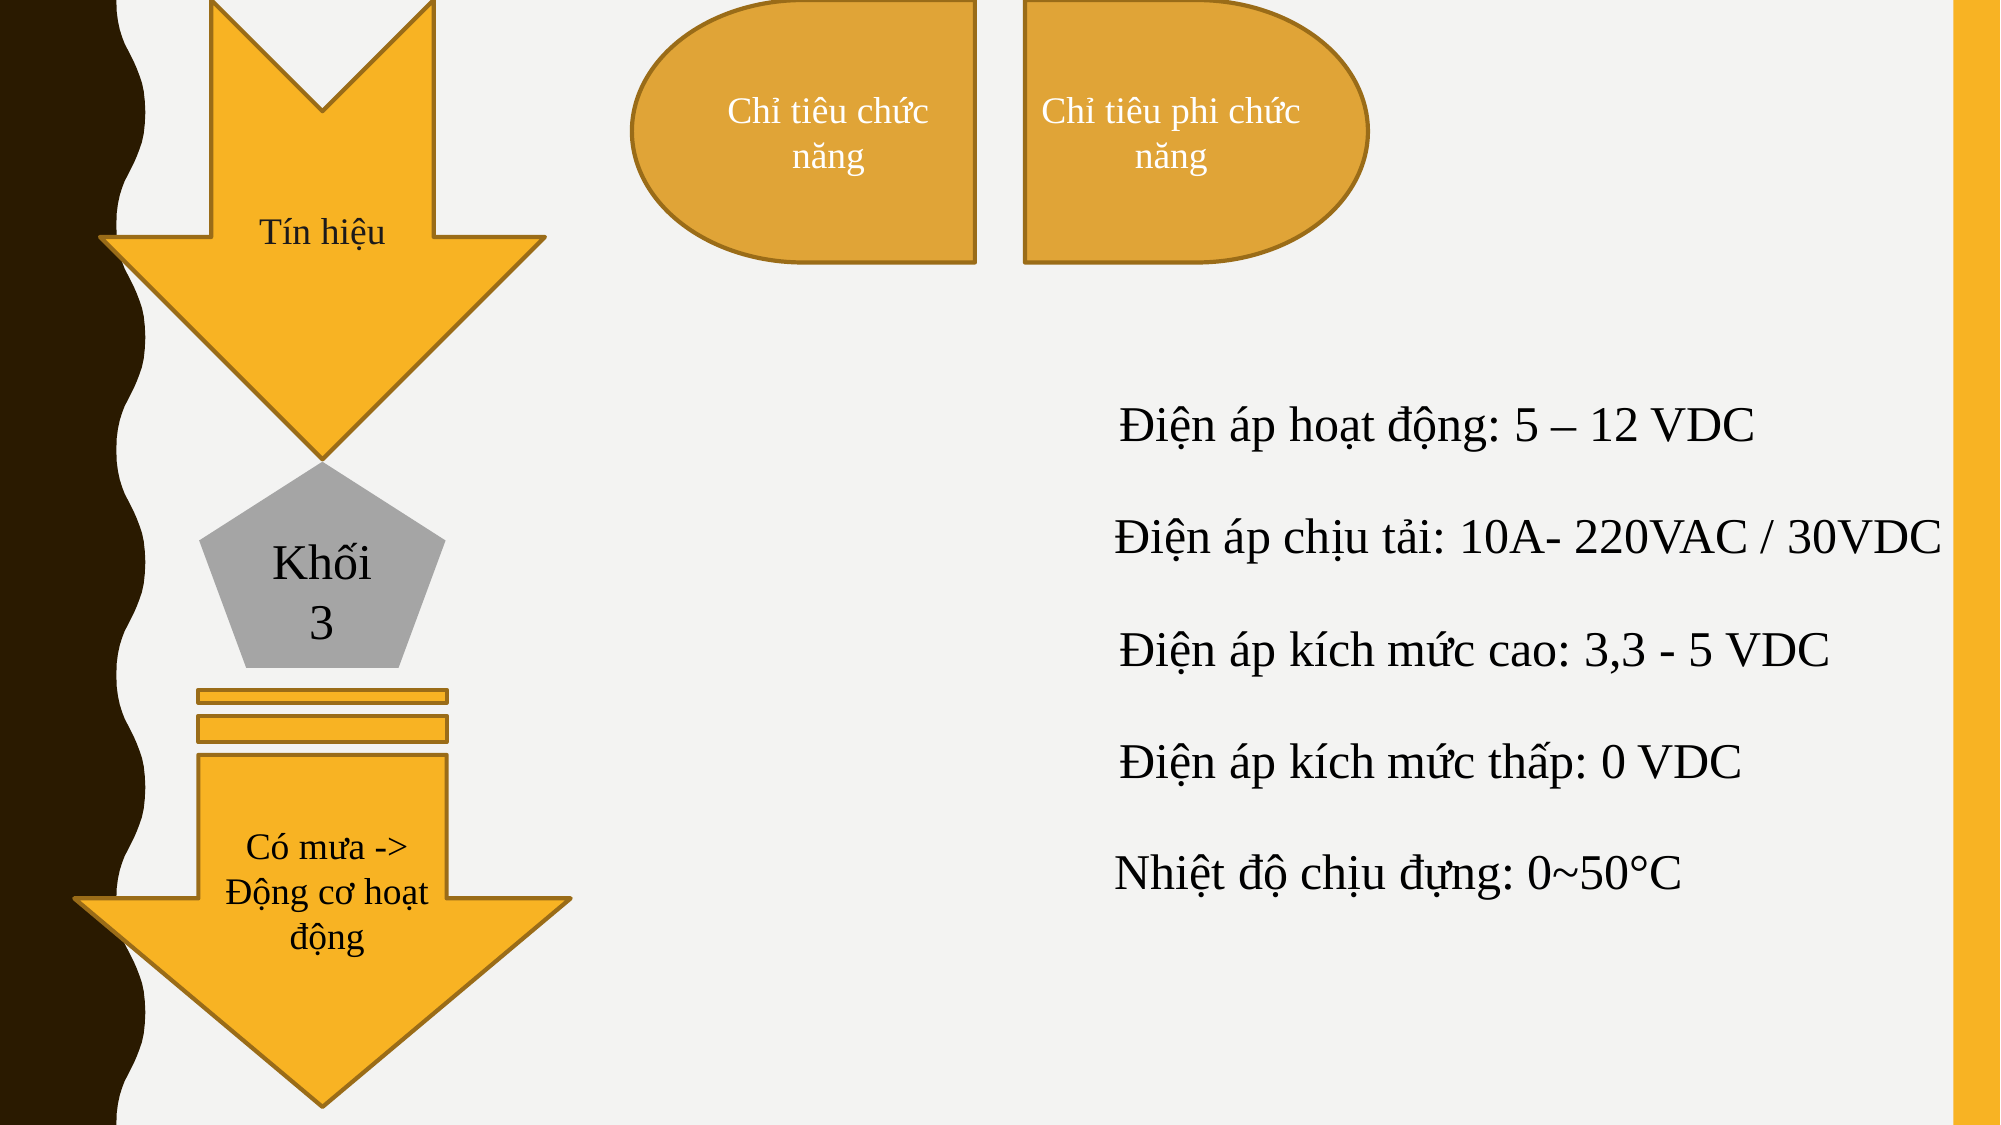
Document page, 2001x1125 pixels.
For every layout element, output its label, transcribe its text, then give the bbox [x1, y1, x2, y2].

text_box Chỉ tiêu chức năng [631, 0, 975, 263]
text_box Điện áp kích mức cao: 3,3 - 5 VDC [1104, 609, 1954, 685]
text_box [212, 349, 433, 460]
text_box Điện áp kích mức thấp: 0 VDC [1104, 720, 1954, 796]
text_box Khối 3 [199, 461, 446, 668]
text_box [74, 754, 447, 1004]
text_box [211, 1014, 434, 1107]
text_box [99, 236, 211, 348]
text_box Điện áp chịu tải: 10A- 220VAC / 30VDC [1099, 495, 2000, 571]
text_box [456, 898, 571, 995]
text_box [434, 236, 545, 348]
text_box Chỉ tiêu phi chức năng [1024, 0, 1368, 263]
text_box Điện áp hoạt động: 5 – 12 VDC [1104, 383, 1954, 459]
text_box Có mưa -> Động cơ hoạt động [199, 766, 456, 1014]
text_box [198, 689, 447, 703]
text_box Tín hiệu [211, 111, 434, 349]
text_box [198, 715, 447, 742]
text_box Nhiệt độ chịu đựng: 0~50°C [1099, 831, 1948, 907]
text_box [211, 0, 434, 111]
